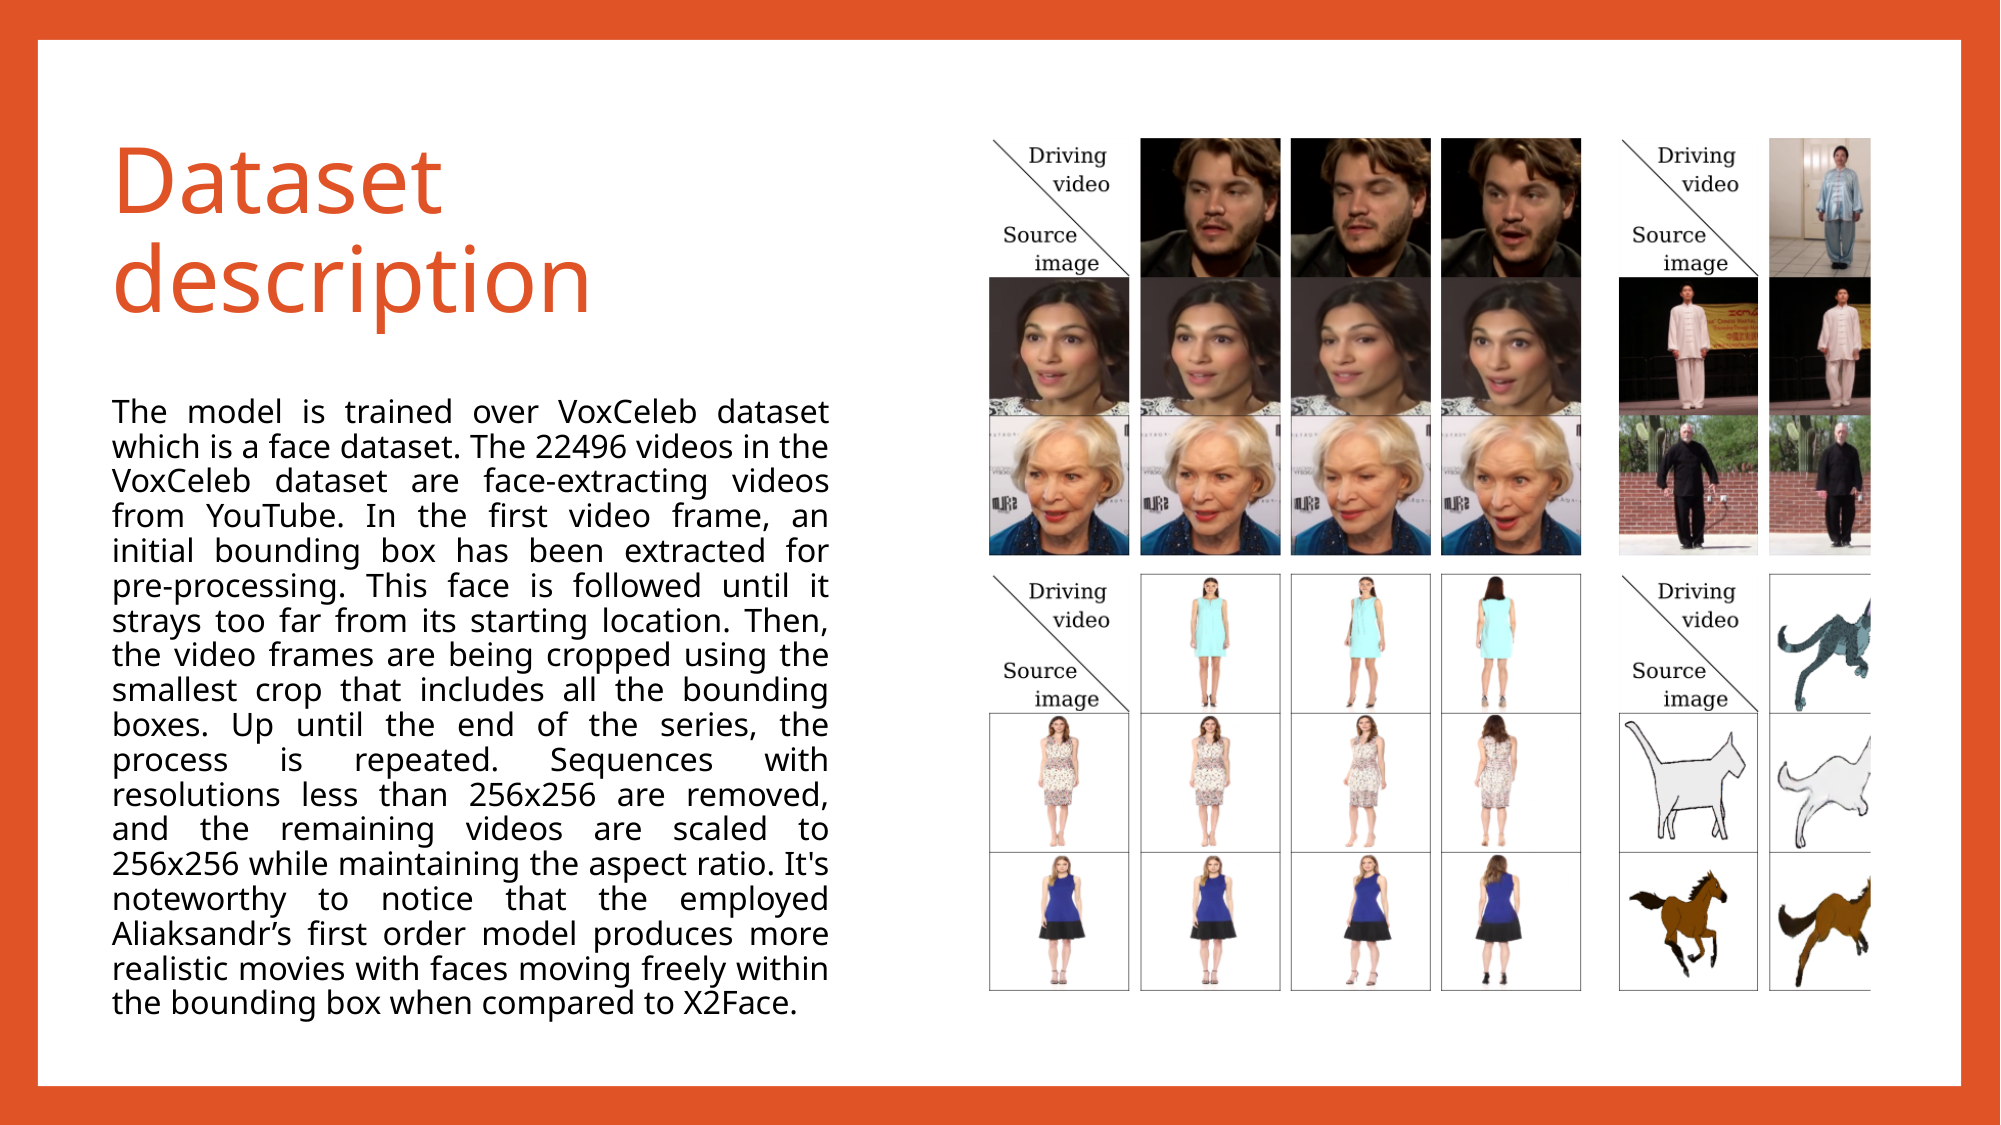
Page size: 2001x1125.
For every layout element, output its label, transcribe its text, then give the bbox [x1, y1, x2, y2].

title Dataset description [96, 140, 845, 326]
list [980, 130, 1871, 995]
text_box The model is trained over VoxCeleb dataset which is a face dataset. The 22496 videos in the VoxCeleb dataset are face-extracting videos from YouTube. In the first video frame, an initial bounding box has been extracted for pre-processing. This face is followed until it strays too far from its starting location. Then, the video frames are being cropped using the smallest crop that includes all the bounding boxes. Up until the end of the series, the process is repeated. Sequences with resolutions less than 256x256 are removed, and the remaining videos are scaled to 256x256 while maintaining the aspect ratio. It's noteworthy to notice that the employed Aliaksandr’s first order model produces more realistic movies with faces moving freely within the bounding box when compared to X2Face. [96, 382, 845, 1036]
